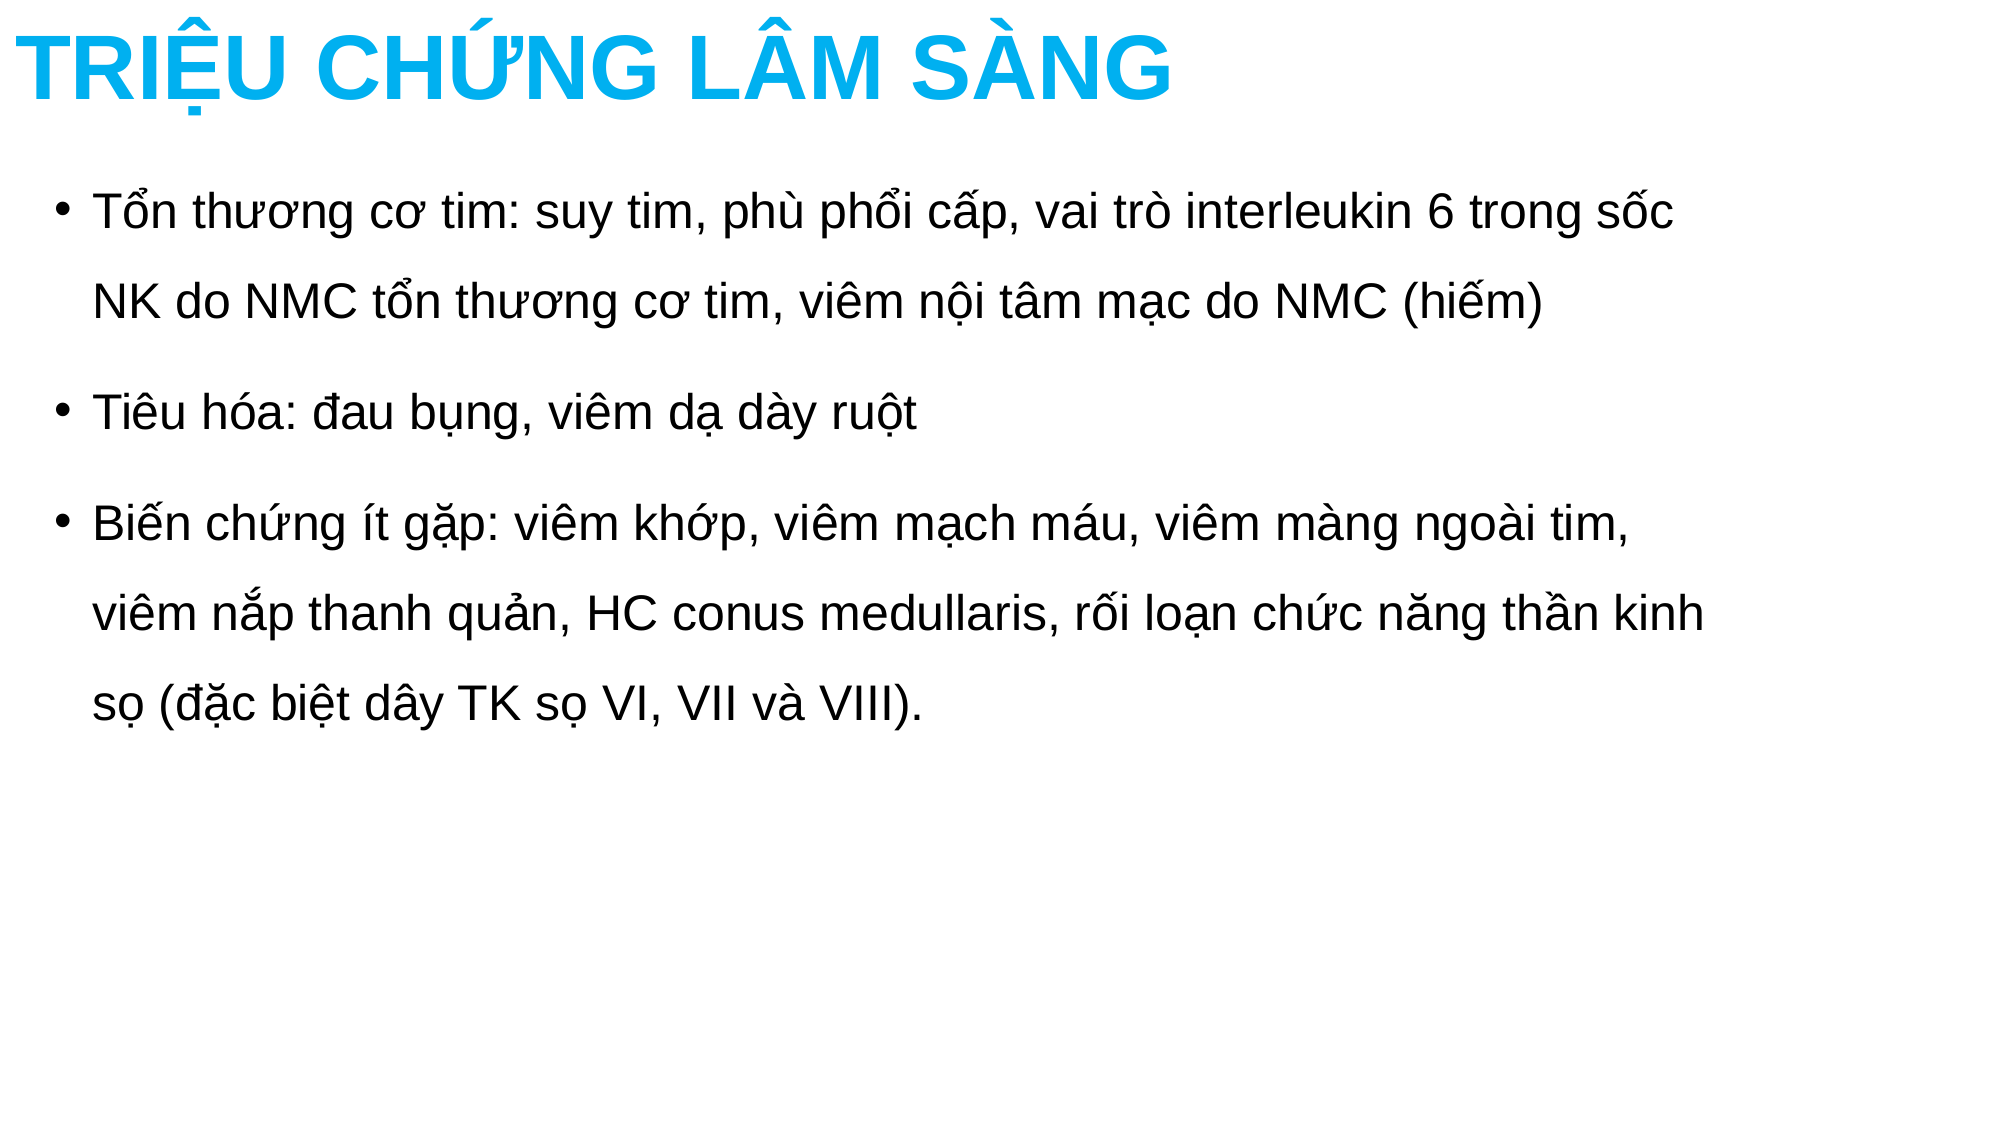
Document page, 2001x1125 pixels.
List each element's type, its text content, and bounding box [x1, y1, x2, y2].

list Tổn thương cơ tim: suy tim, phù phổi cấp, vai trò interleukin 6 trong sốc NK do NMC tổn thương cơ tim, viêm nội tâm mạc do NMC (hiếm) Tiêu hóa: đau bụng, viêm dạ dày ruột Biến chứng ít gặp: viêm khớp, viêm mạch máu, viêm màng ngoài tim, viêm nắp thanh quản, HC conus medullaris, rối loạn chức năng thần kinh sọ (đặc biệt dây TK sọ VI, VII và VIII). [39, 140, 1765, 855]
title TRIỆU CHỨNG LÂM SÀNG [0, 0, 1725, 141]
